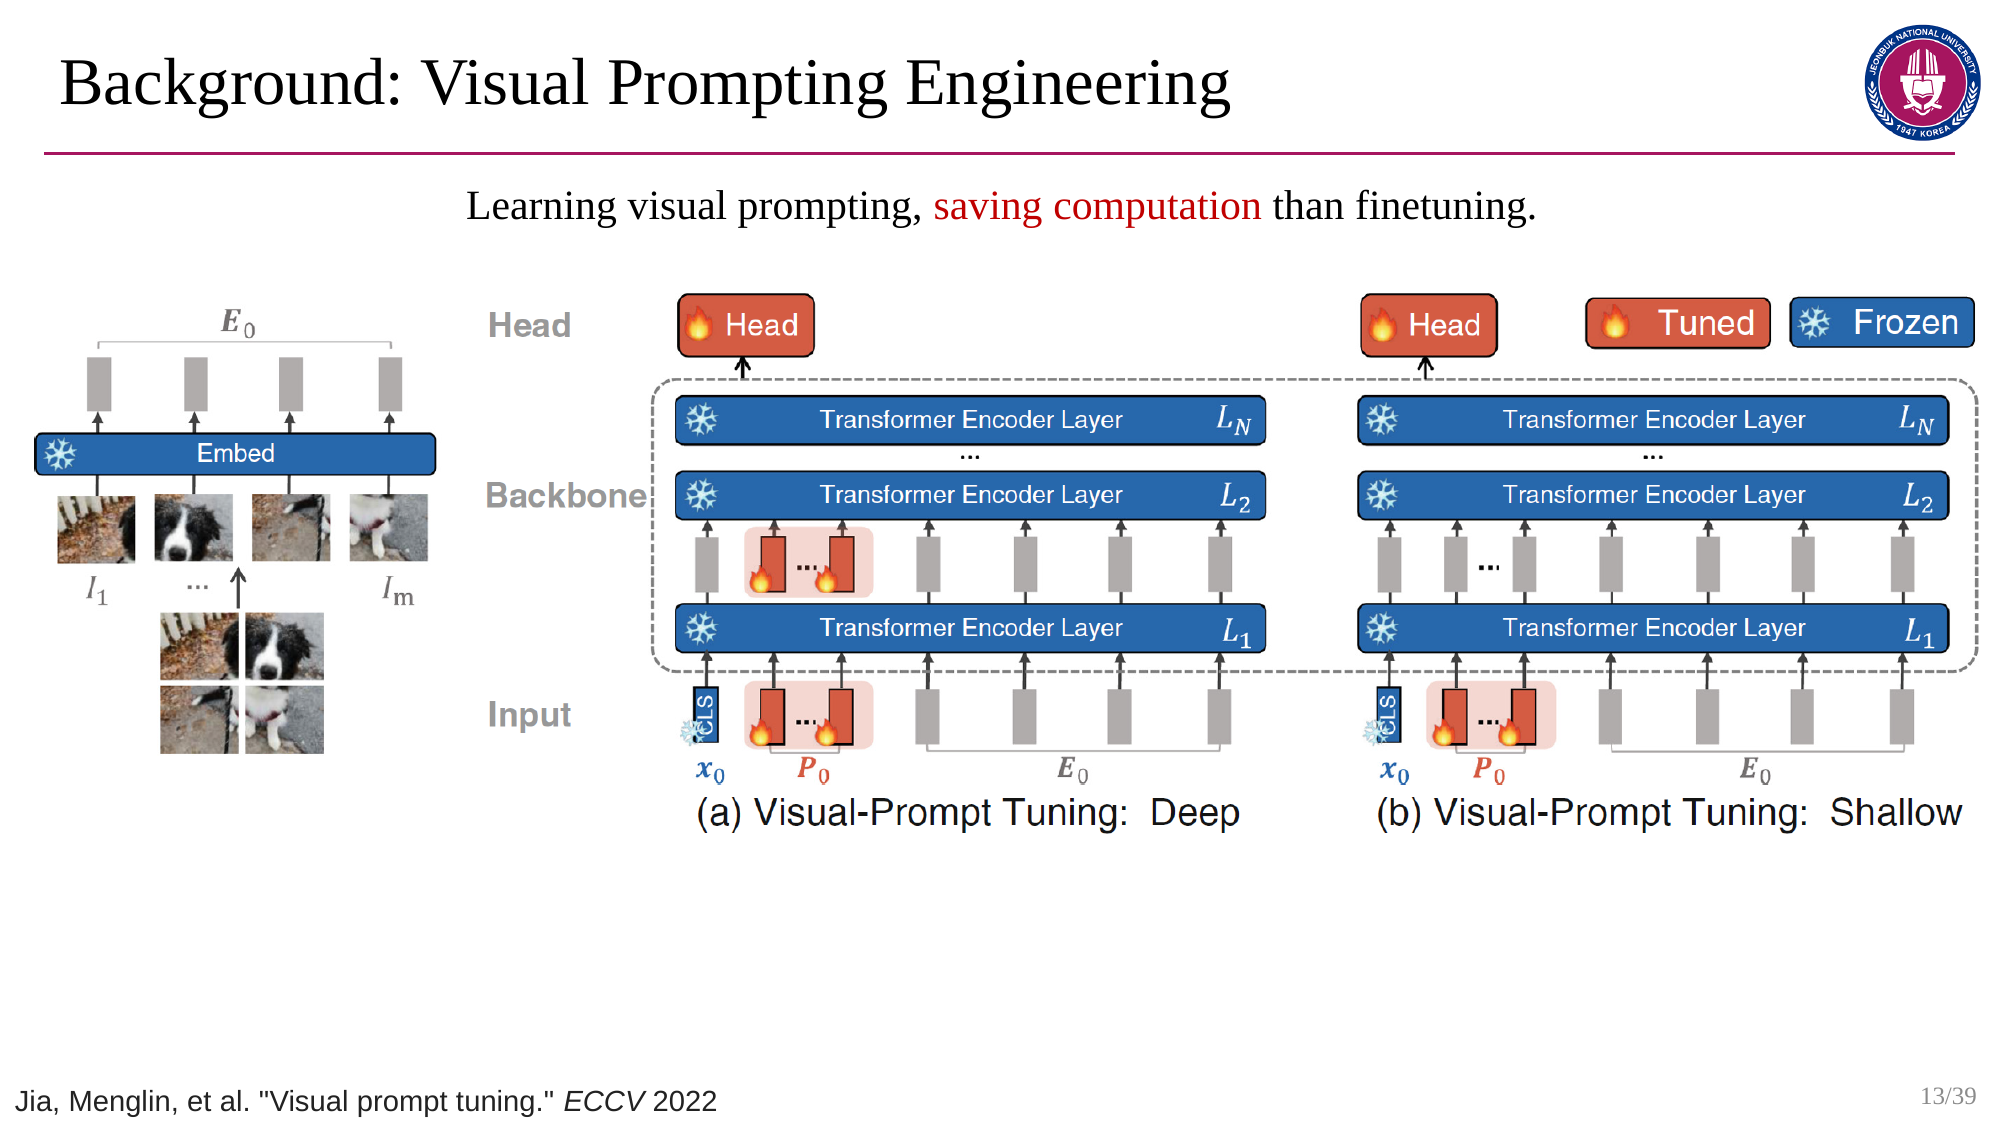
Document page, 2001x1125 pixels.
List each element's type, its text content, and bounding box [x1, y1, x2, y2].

picture [1863, 23, 1982, 142]
picture [6, 277, 1994, 844]
slide_number 13 [1897, 1065, 2000, 1125]
text_box Learning visual prompting, saving computation than finetuning. [44, 170, 1960, 236]
title Background: Visual Prompting Engineering [44, 30, 1841, 136]
text_box Jia, Menglin, et al. "Visual prompt tuning." ECCV 2022 [0, 1074, 1889, 1125]
